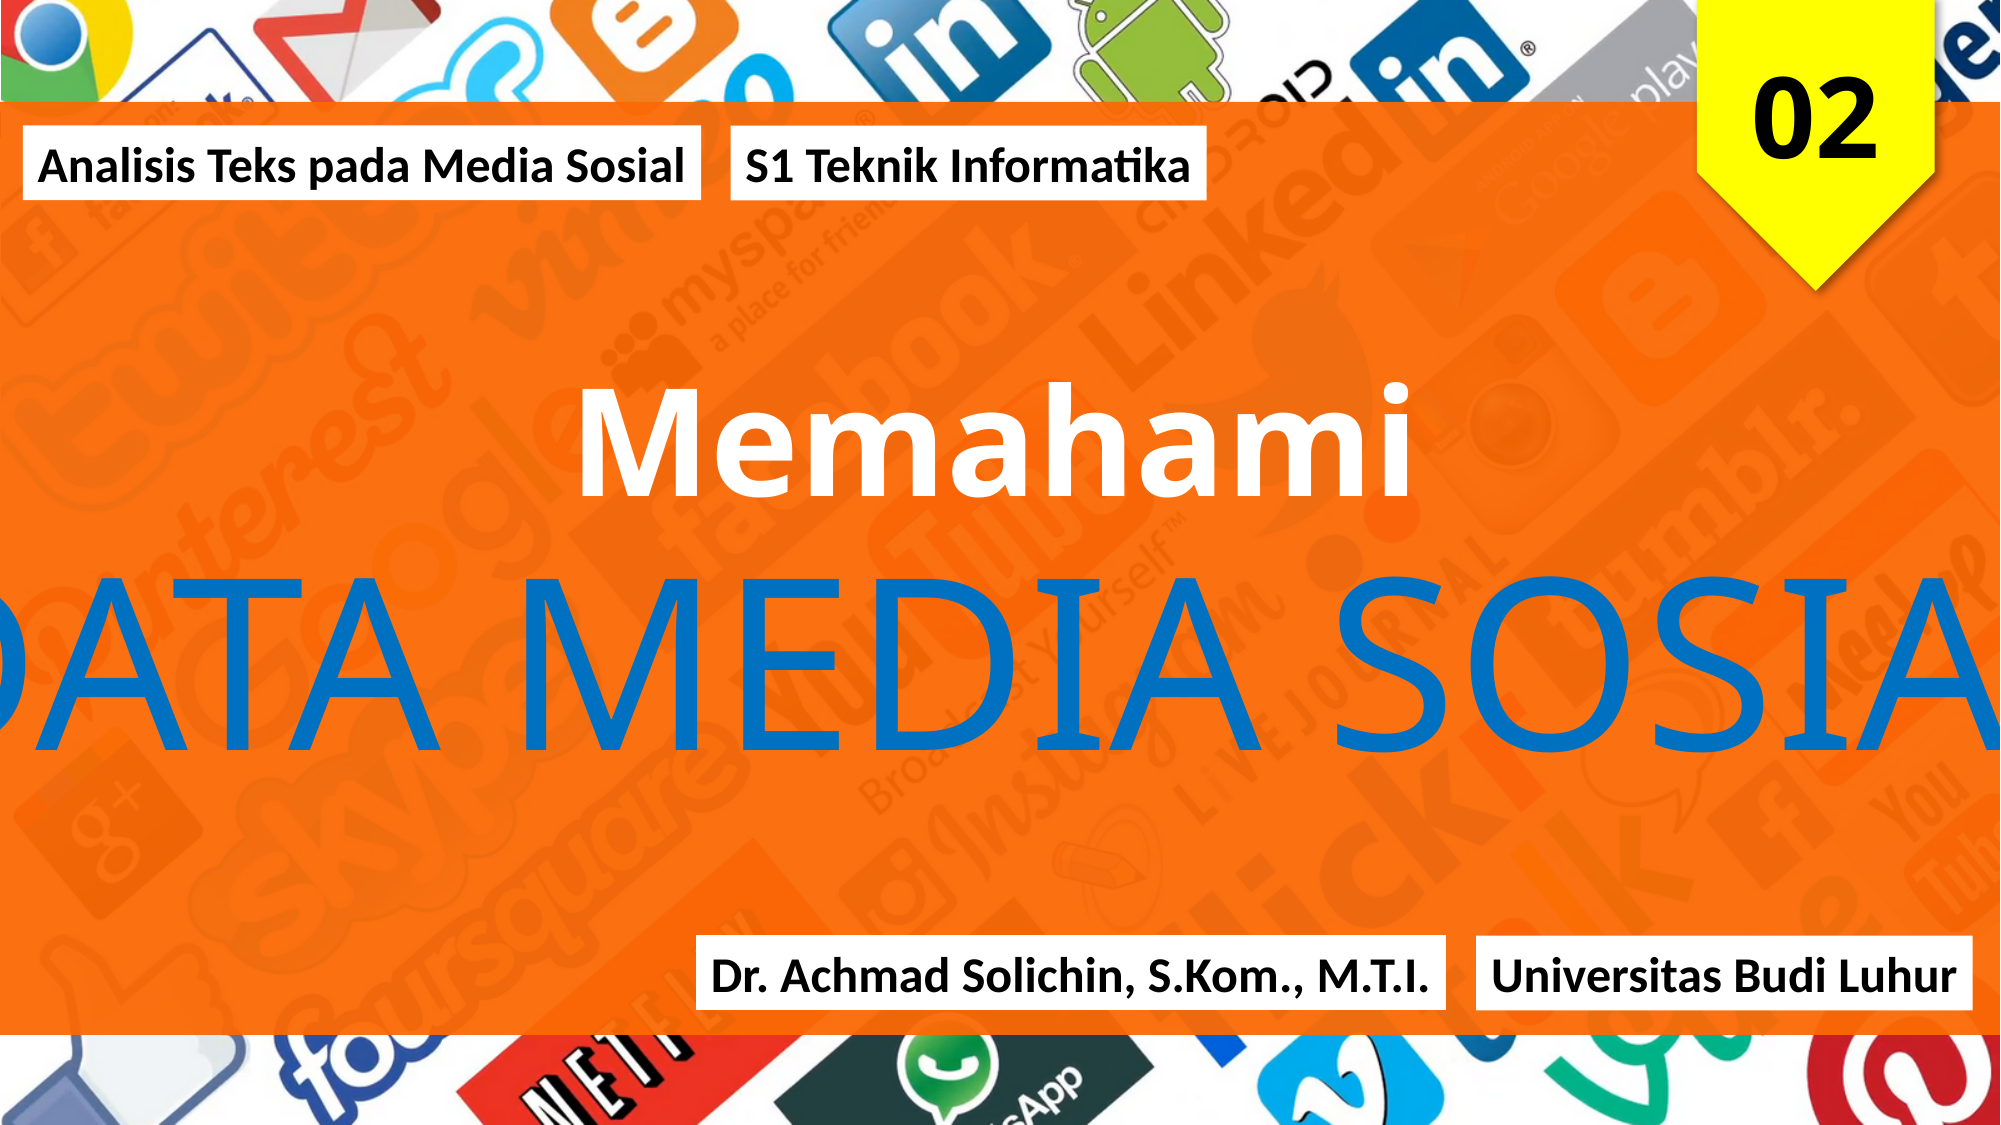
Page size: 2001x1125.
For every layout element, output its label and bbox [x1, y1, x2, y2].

list [1, 0, 2000, 1125]
